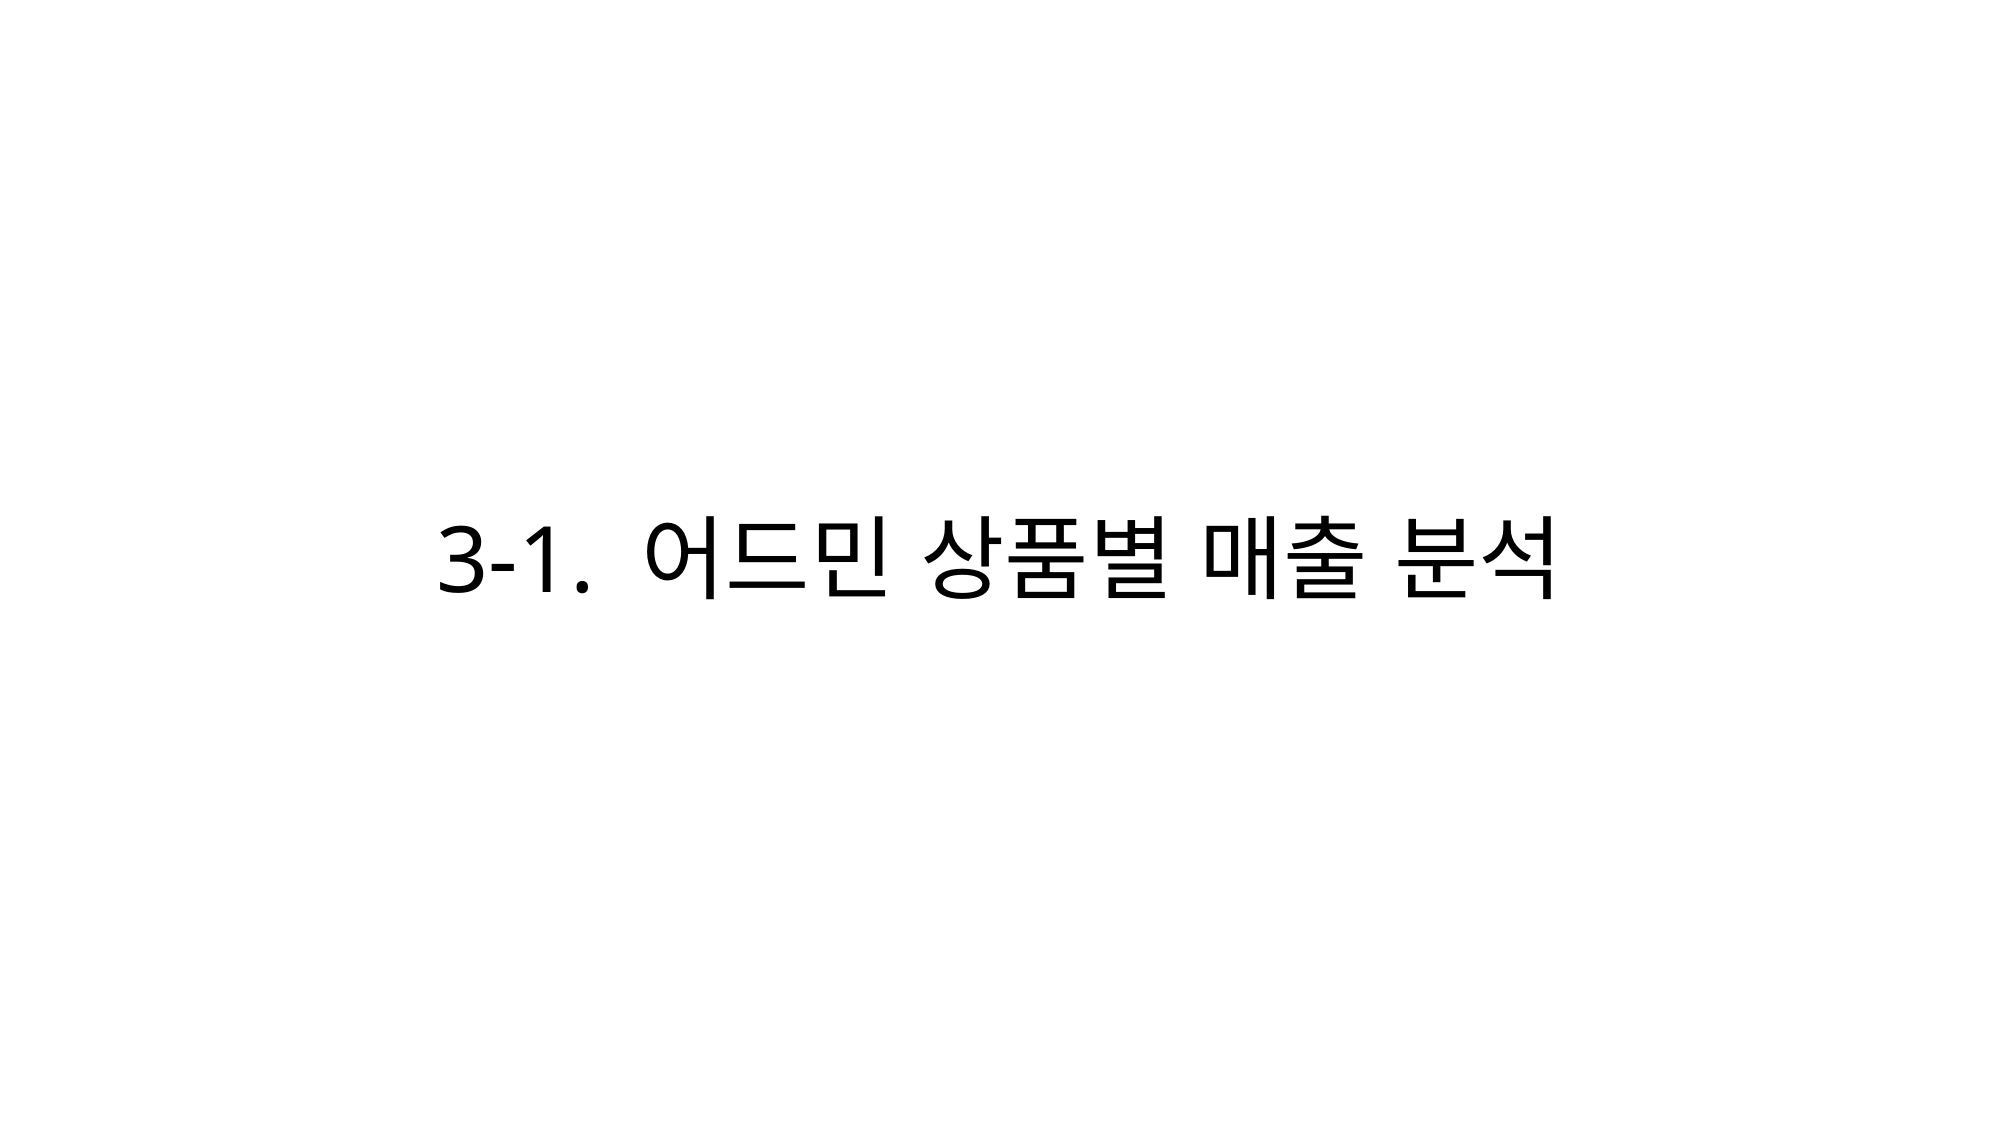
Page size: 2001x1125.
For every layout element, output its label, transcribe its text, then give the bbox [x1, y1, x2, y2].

title 3-1. 어드민 상품별 매출 분석 [137, 0, 1863, 1125]
